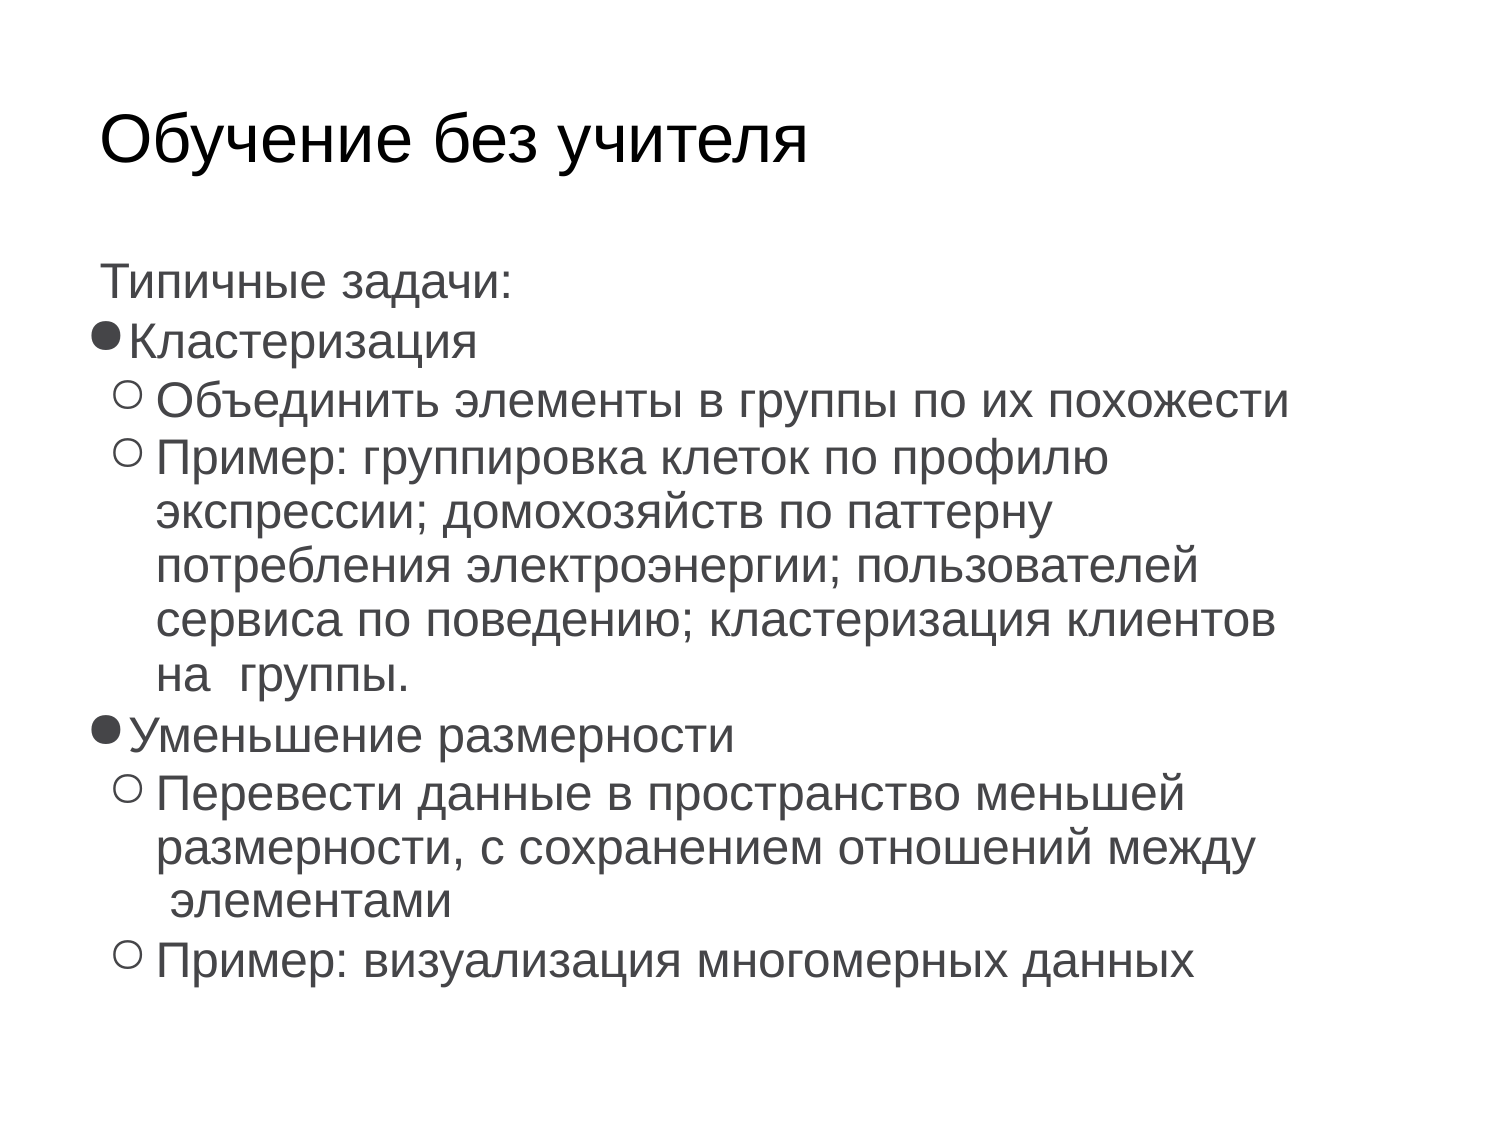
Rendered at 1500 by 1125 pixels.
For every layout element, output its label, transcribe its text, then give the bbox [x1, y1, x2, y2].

text_box Типичные задачи: Кластеризация Объединить элементы в группы по их похожести Пример: группировка клеток по профилю экспрессии; домохозяйств по паттерну потребления электроэнергии; пользователей сервиса по поведению; кластеризация клиентов на группы. Уменьшение размерности Перевести данные в пространство меньшей размерности, с сохранением отношений между элементами Пример: визуализация многомерных данных [84, 246, 1346, 988]
title Обучение без учителя [97, 91, 817, 246]
